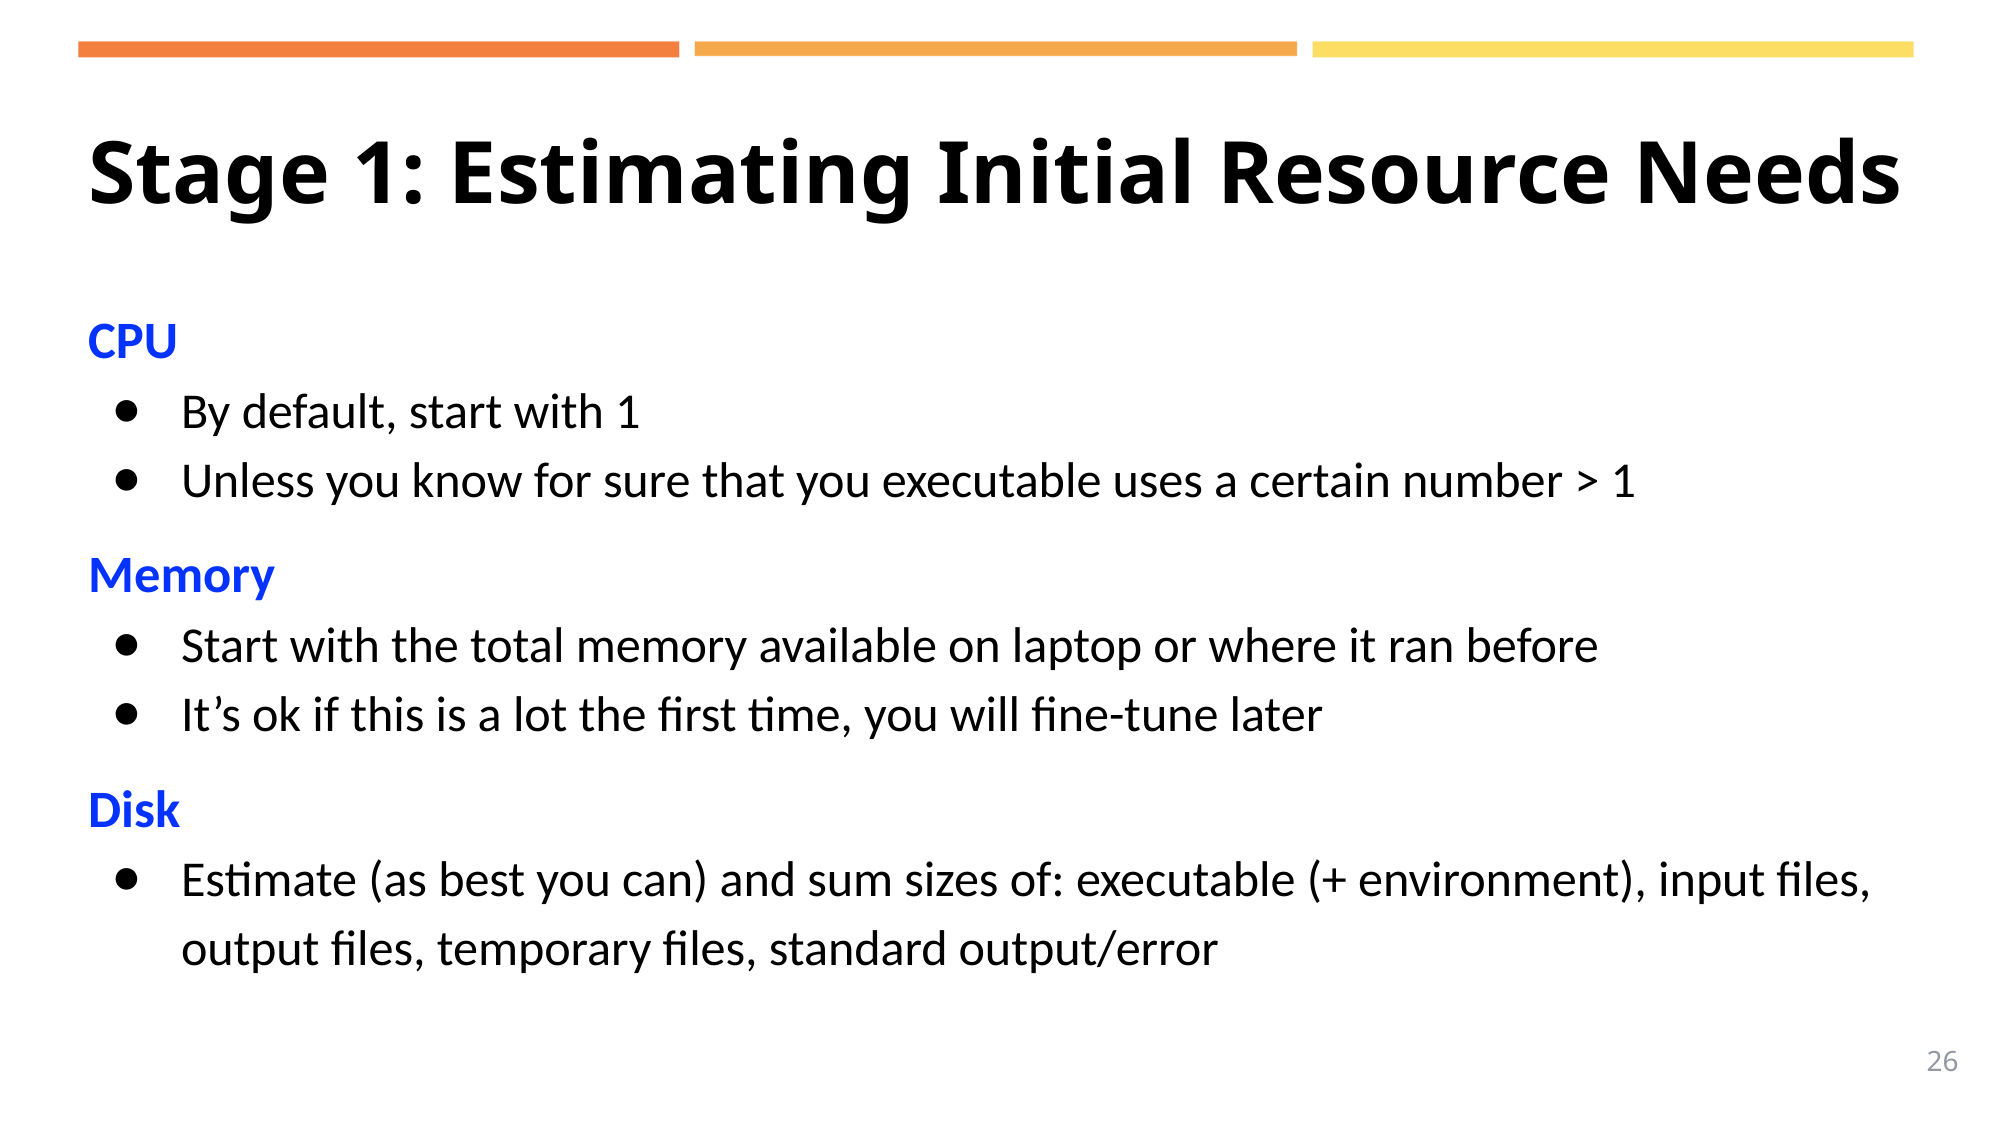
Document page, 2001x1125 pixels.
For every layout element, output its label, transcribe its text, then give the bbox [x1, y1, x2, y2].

list CPU By default, start with 1 Unless you know for sure that you executable uses a certain number > 1 Memory Start with the total memory available on laptop or where it ran before It’s ok if this is a lot the first time, you will fine-tune later Disk Estimate (as best you can) and sum sizes of: executable (+ environment), input files, output files, temporary files, standard output/error [68, 276, 1932, 1000]
picture [68, 27, 1932, 80]
title Stage 1: Estimating Initial Resource Needs [68, 97, 1932, 252]
slide_number 26 [1853, 1019, 1974, 1106]
